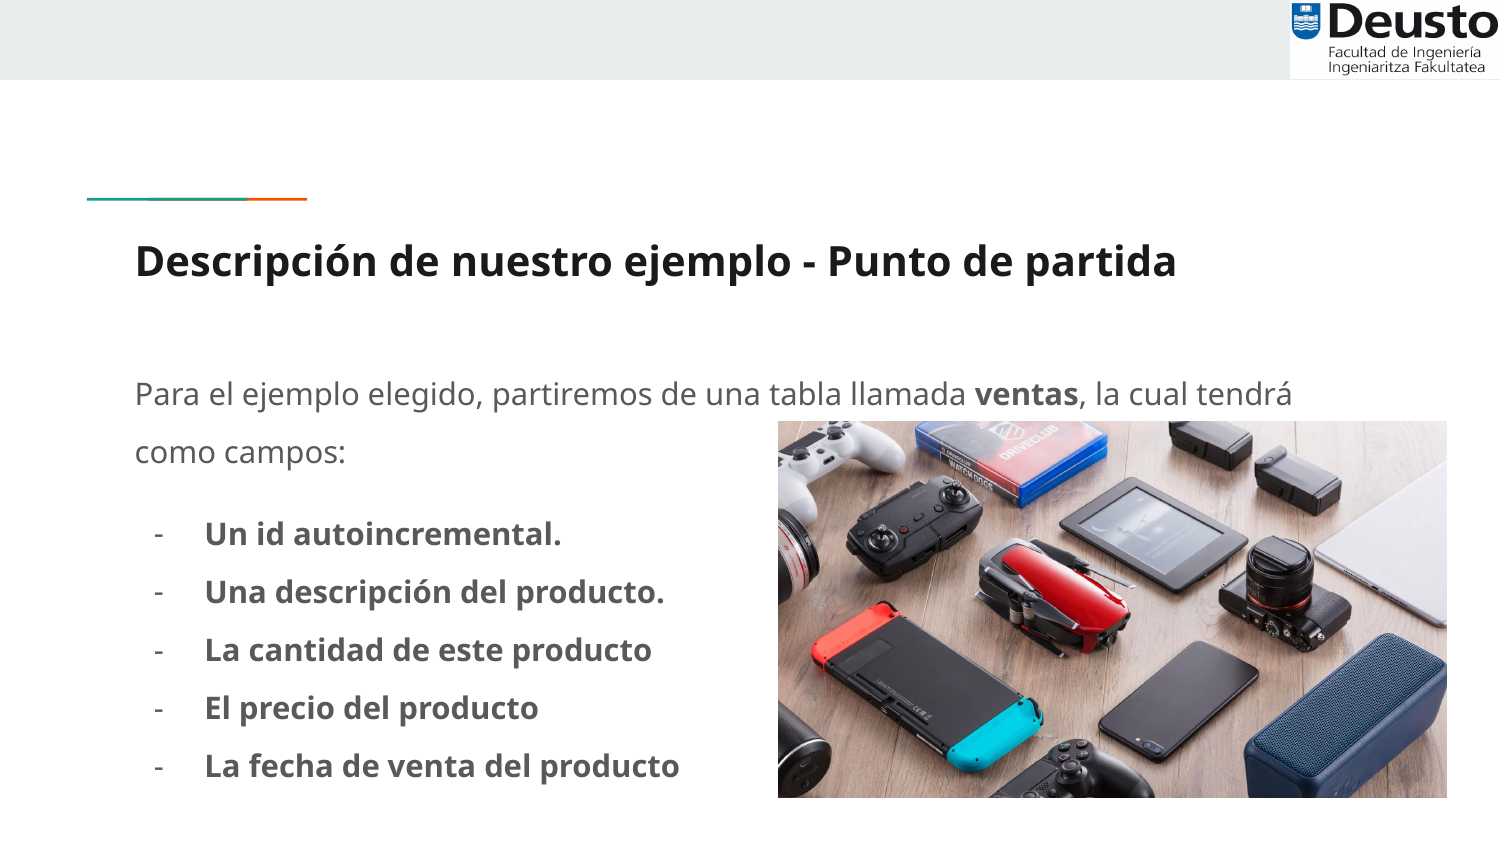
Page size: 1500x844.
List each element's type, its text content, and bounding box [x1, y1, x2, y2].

picture [1290, 0, 1500, 80]
list Para el ejemplo elegido, partiremos de una tabla llamada ventas, la cual tendrá como campos: Un id autoincremental. Una descripción del producto. La cantidad de este producto El precio del producto La fecha de venta del producto [119, 341, 1381, 808]
picture [778, 421, 1447, 798]
title Descripción de nuestro ejemplo - Punto de partida [119, 216, 1381, 305]
